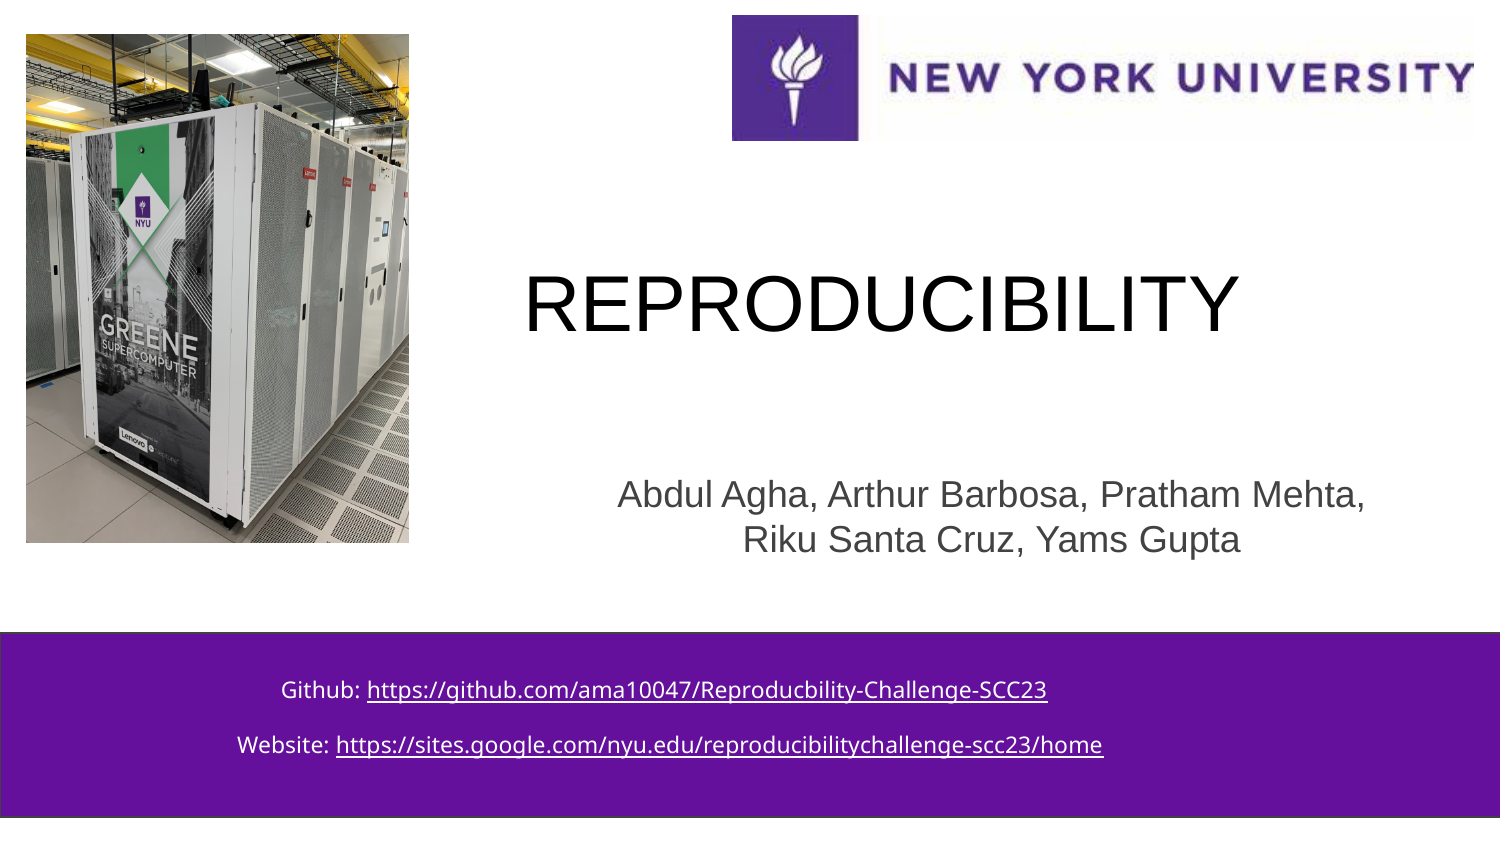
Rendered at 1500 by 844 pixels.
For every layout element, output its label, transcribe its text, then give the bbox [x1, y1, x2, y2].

picture [26, 33, 409, 543]
picture [732, 14, 1474, 141]
text_box REPRODUCIBILITY [508, 237, 1316, 536]
text_box Abdul Agha, Arthur Barbosa, Pratham Mehta, Riku Santa Cruz, Yams Gupta [577, 455, 1406, 498]
text_box Website: https://sites.google.com/nyu.edu/reproducibilitychallenge-scc23/home [222, 716, 1500, 759]
text_box Github: https://github.com/ama10047/Reproducbility-Challenge-SCC23 [265, 660, 1500, 716]
text_box [0, 632, 1500, 818]
